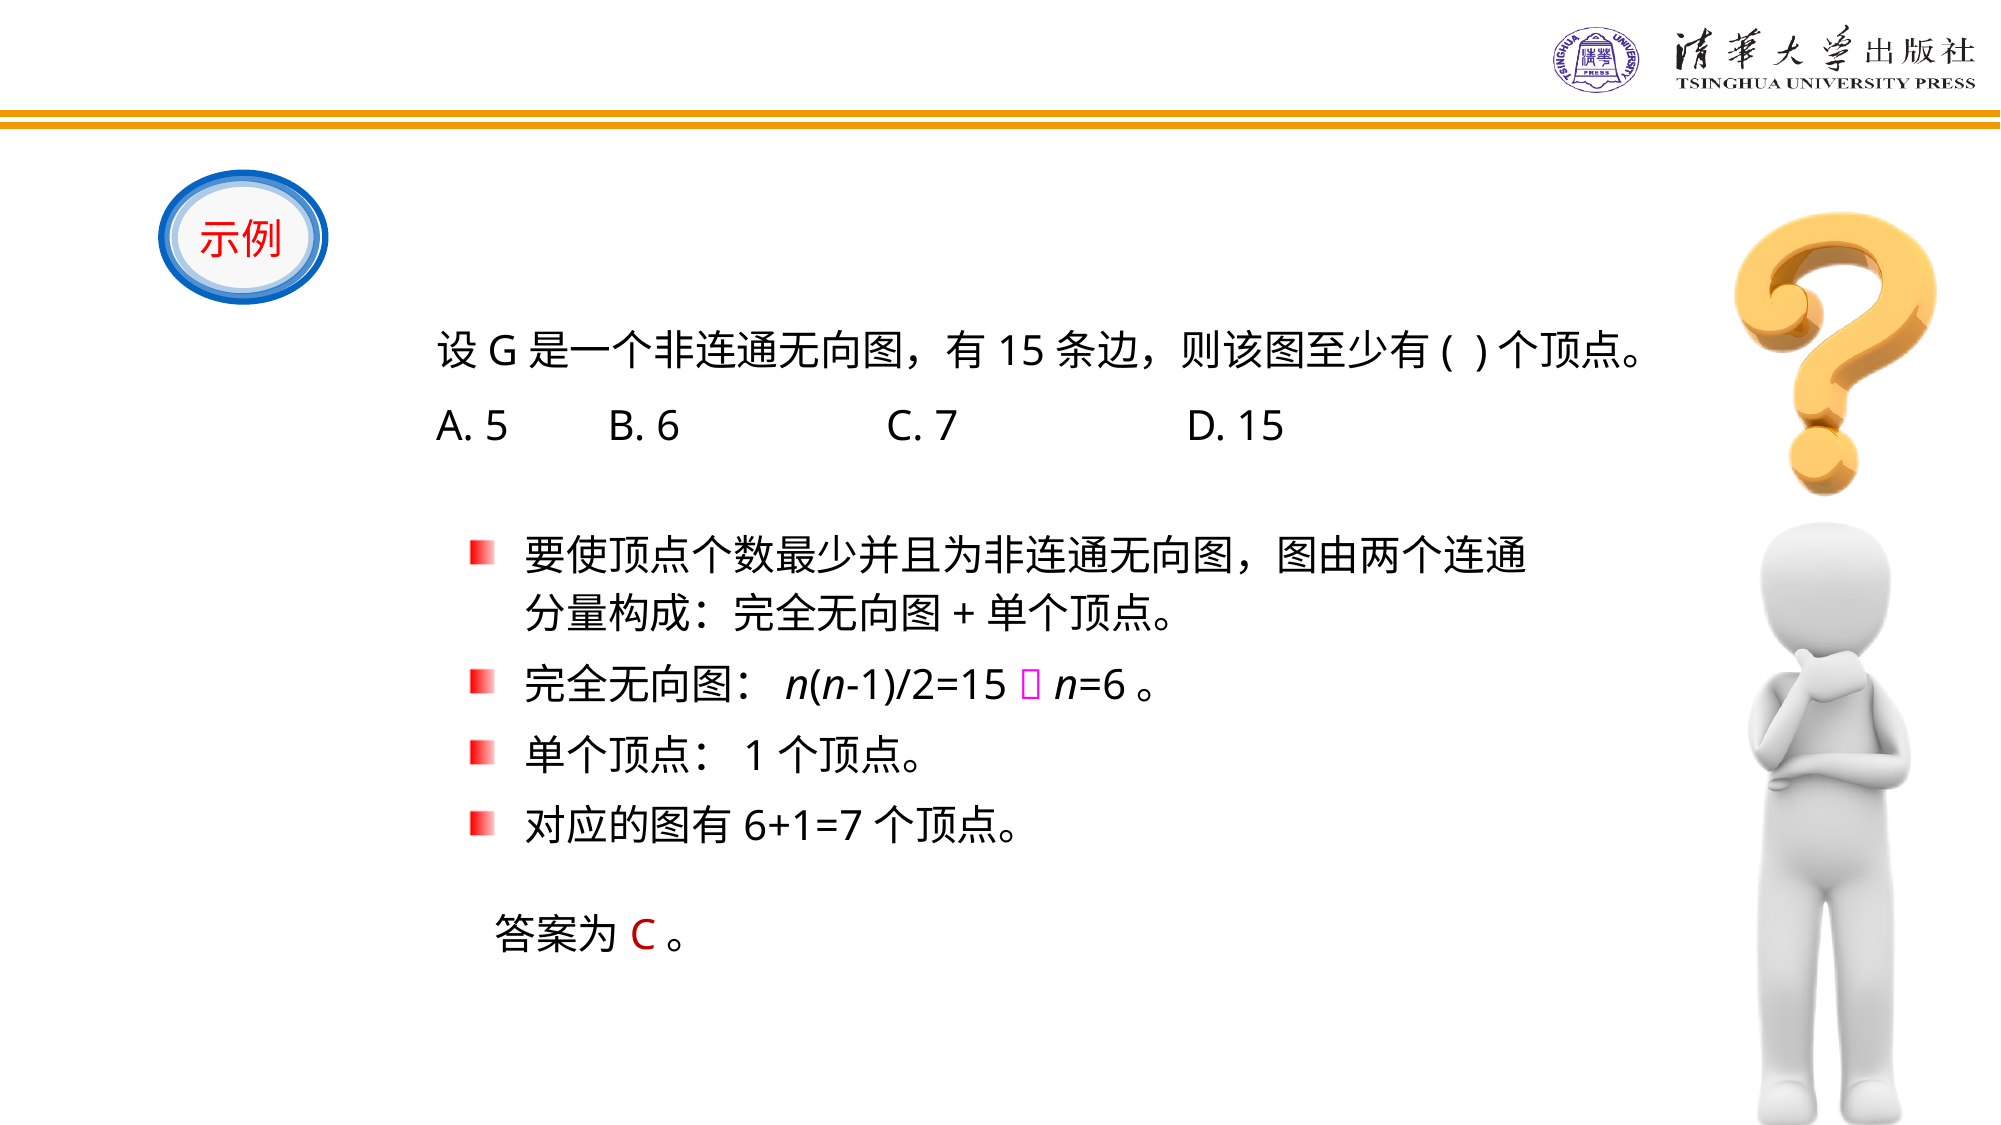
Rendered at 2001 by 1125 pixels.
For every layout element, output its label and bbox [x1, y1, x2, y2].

picture [1297, 0, 2001, 1125]
text_box [421, 291, 1297, 967]
text_box [161, 172, 326, 302]
